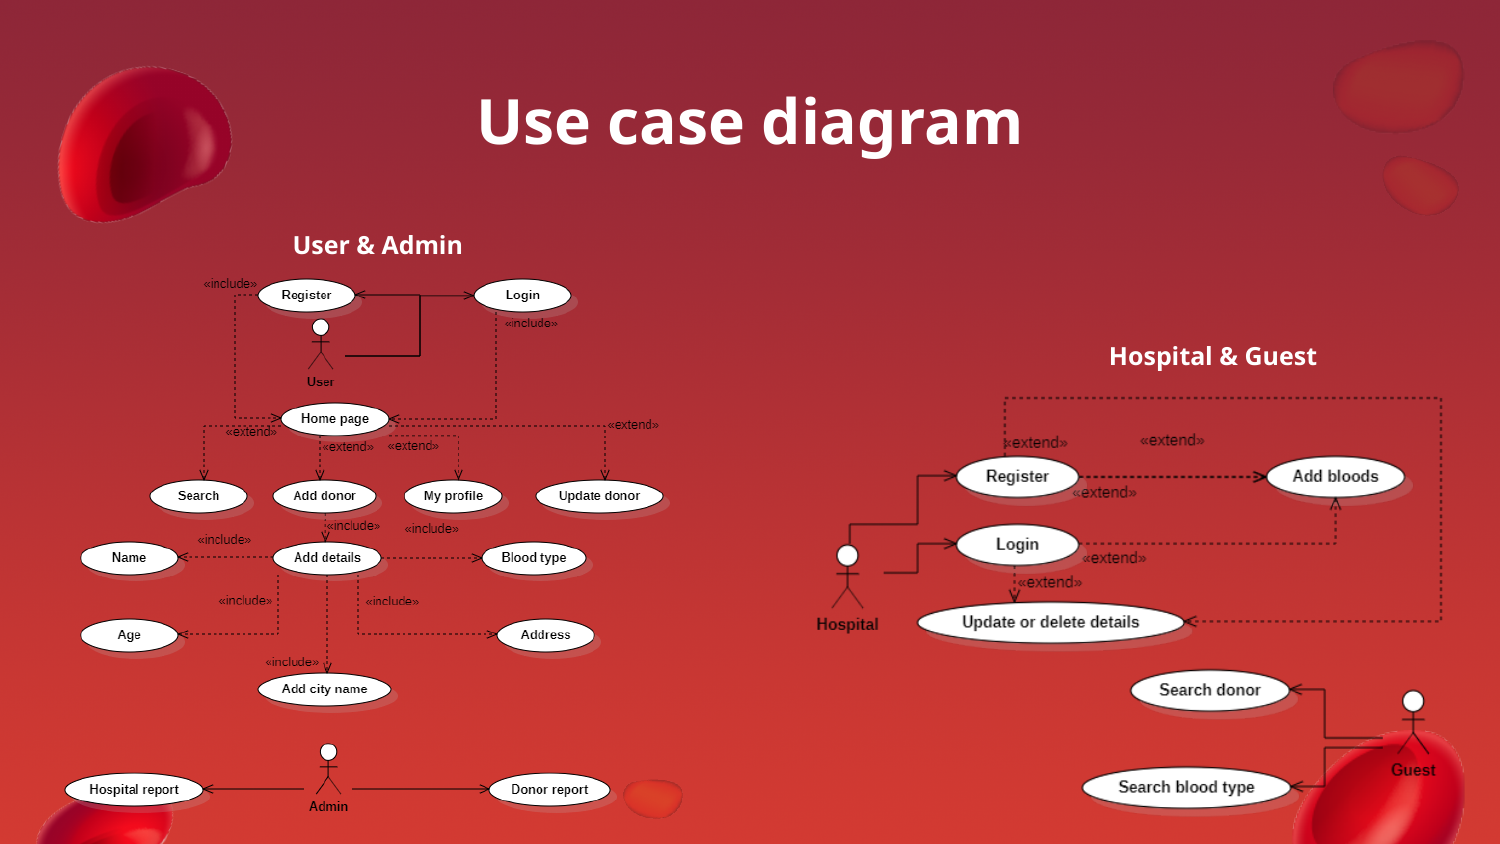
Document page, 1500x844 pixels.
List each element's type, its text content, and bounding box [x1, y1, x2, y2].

text_box User & Admin [209, 197, 547, 267]
title Use case diagram [118, 72, 1382, 167]
picture [0, 0, 1500, 844]
text_box Hospital & Guest [1044, 308, 1382, 385]
